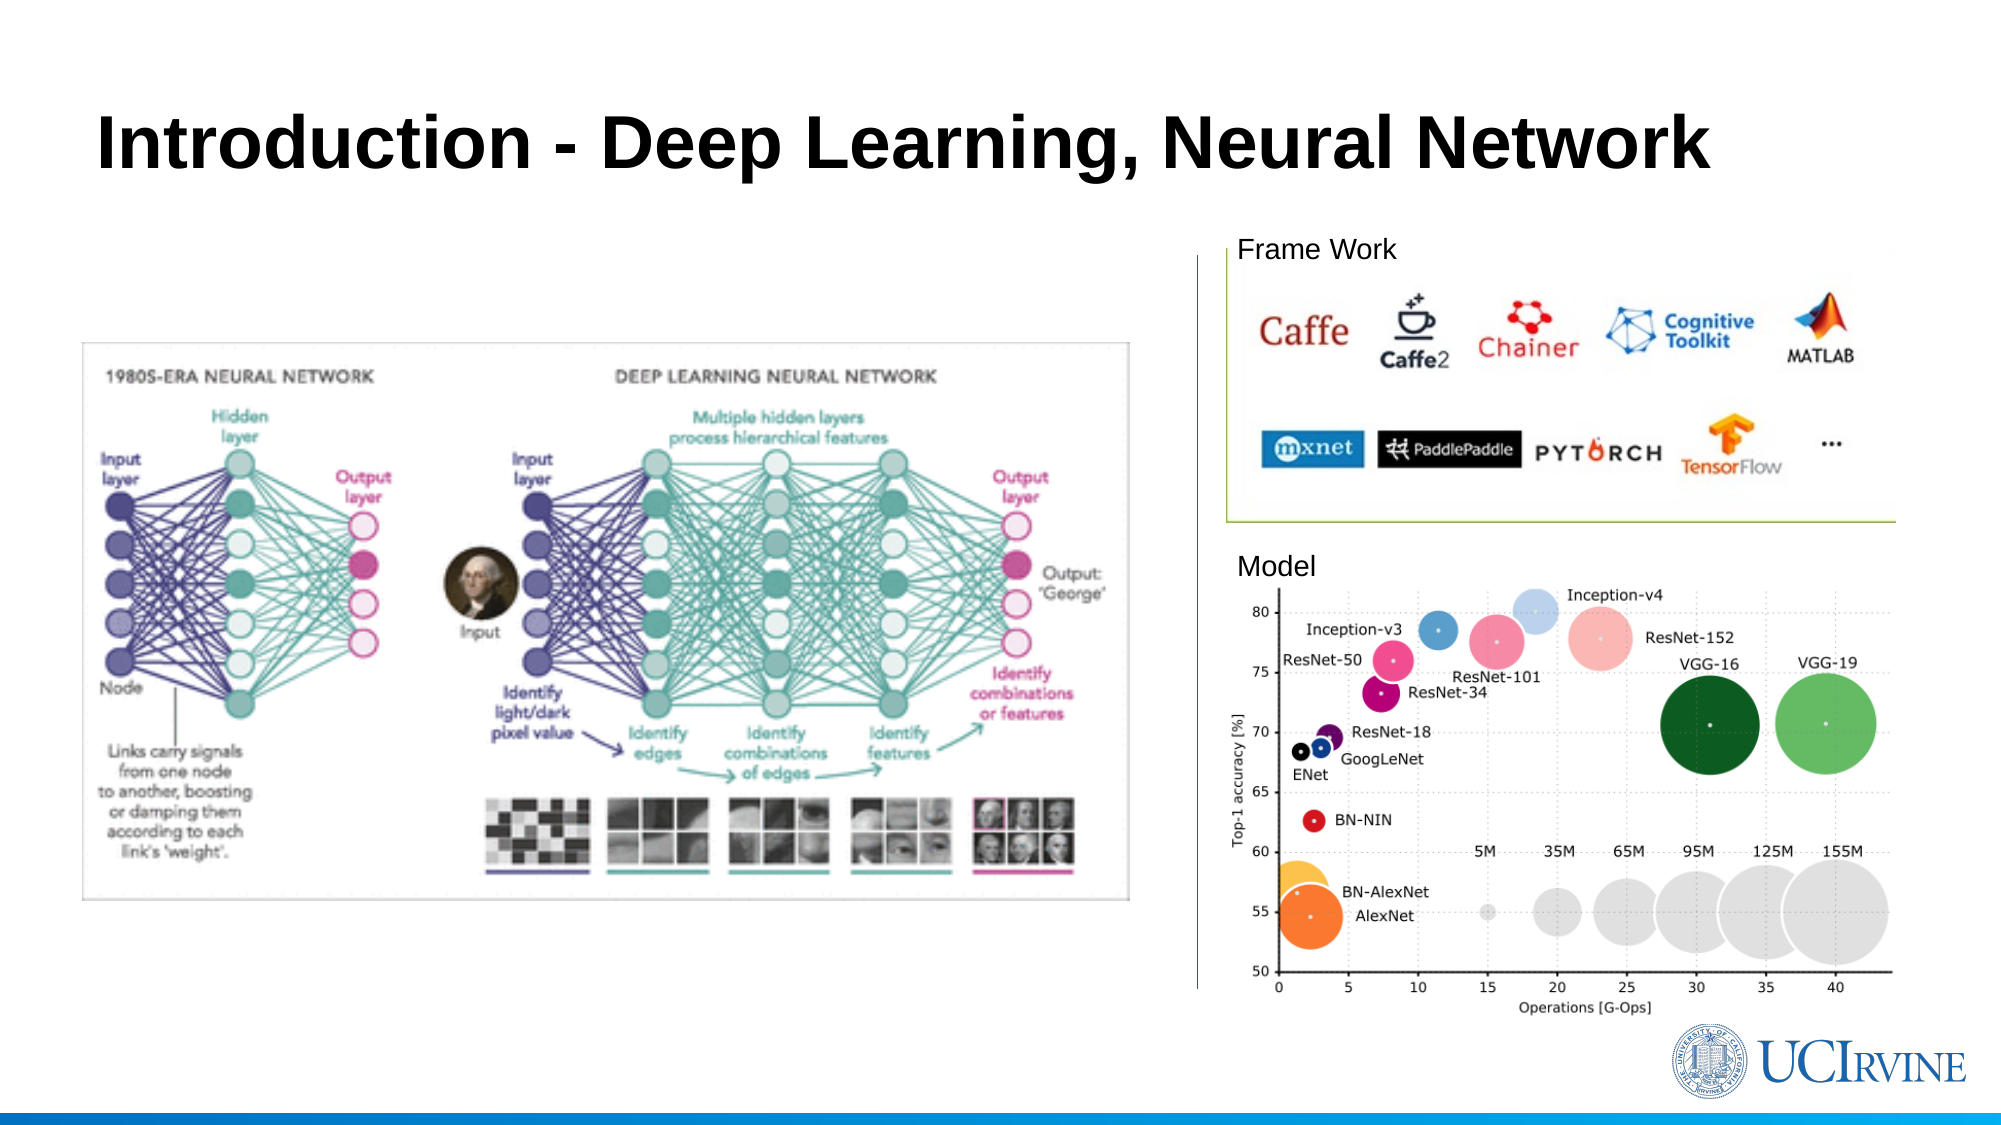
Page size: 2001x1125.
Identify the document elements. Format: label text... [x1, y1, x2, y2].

text_box Frame Work [1222, 215, 1870, 250]
picture [81, 342, 1130, 902]
picture [1221, 579, 1967, 1100]
text_box [0, 1113, 2000, 1125]
text_box Model [1222, 532, 1870, 578]
picture [1226, 247, 1896, 524]
text_box Introduction - Deep Learning, Neural Network [82, 86, 1901, 192]
